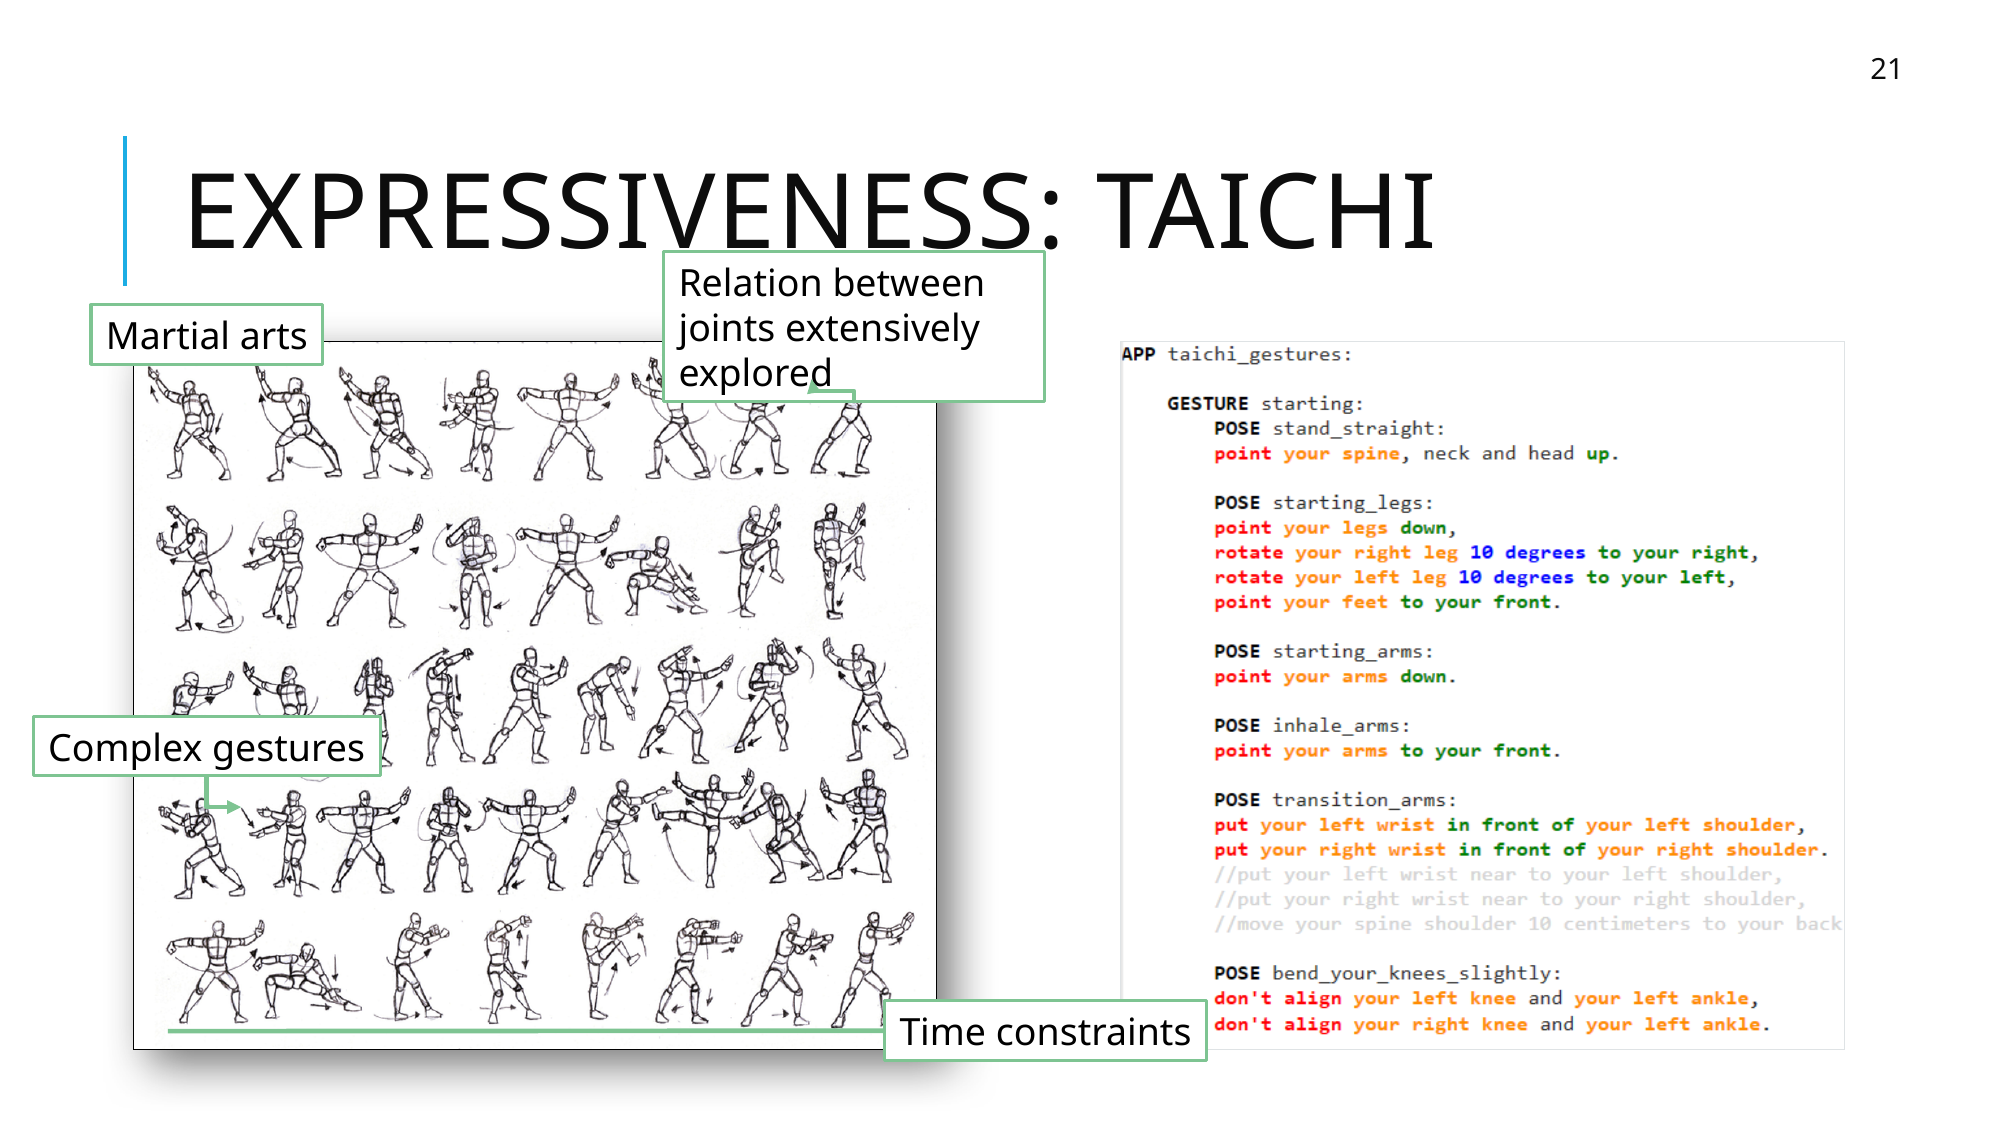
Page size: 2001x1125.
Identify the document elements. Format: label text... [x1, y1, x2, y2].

text_box Martial arts [91, 304, 323, 365]
text_box Time constraints [884, 1000, 1207, 1061]
title Expressiveness: Taichi [168, 96, 1763, 336]
picture [132, 341, 938, 1050]
picture [1119, 341, 1845, 1050]
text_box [821, 346, 844, 390]
slide_number 21 [1807, 48, 1967, 94]
text_box [1034, 330, 1582, 991]
text_box Relation between joints extensively explored [663, 251, 1045, 402]
text_box Complex gestures [33, 716, 126, 776]
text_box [208, 774, 240, 810]
